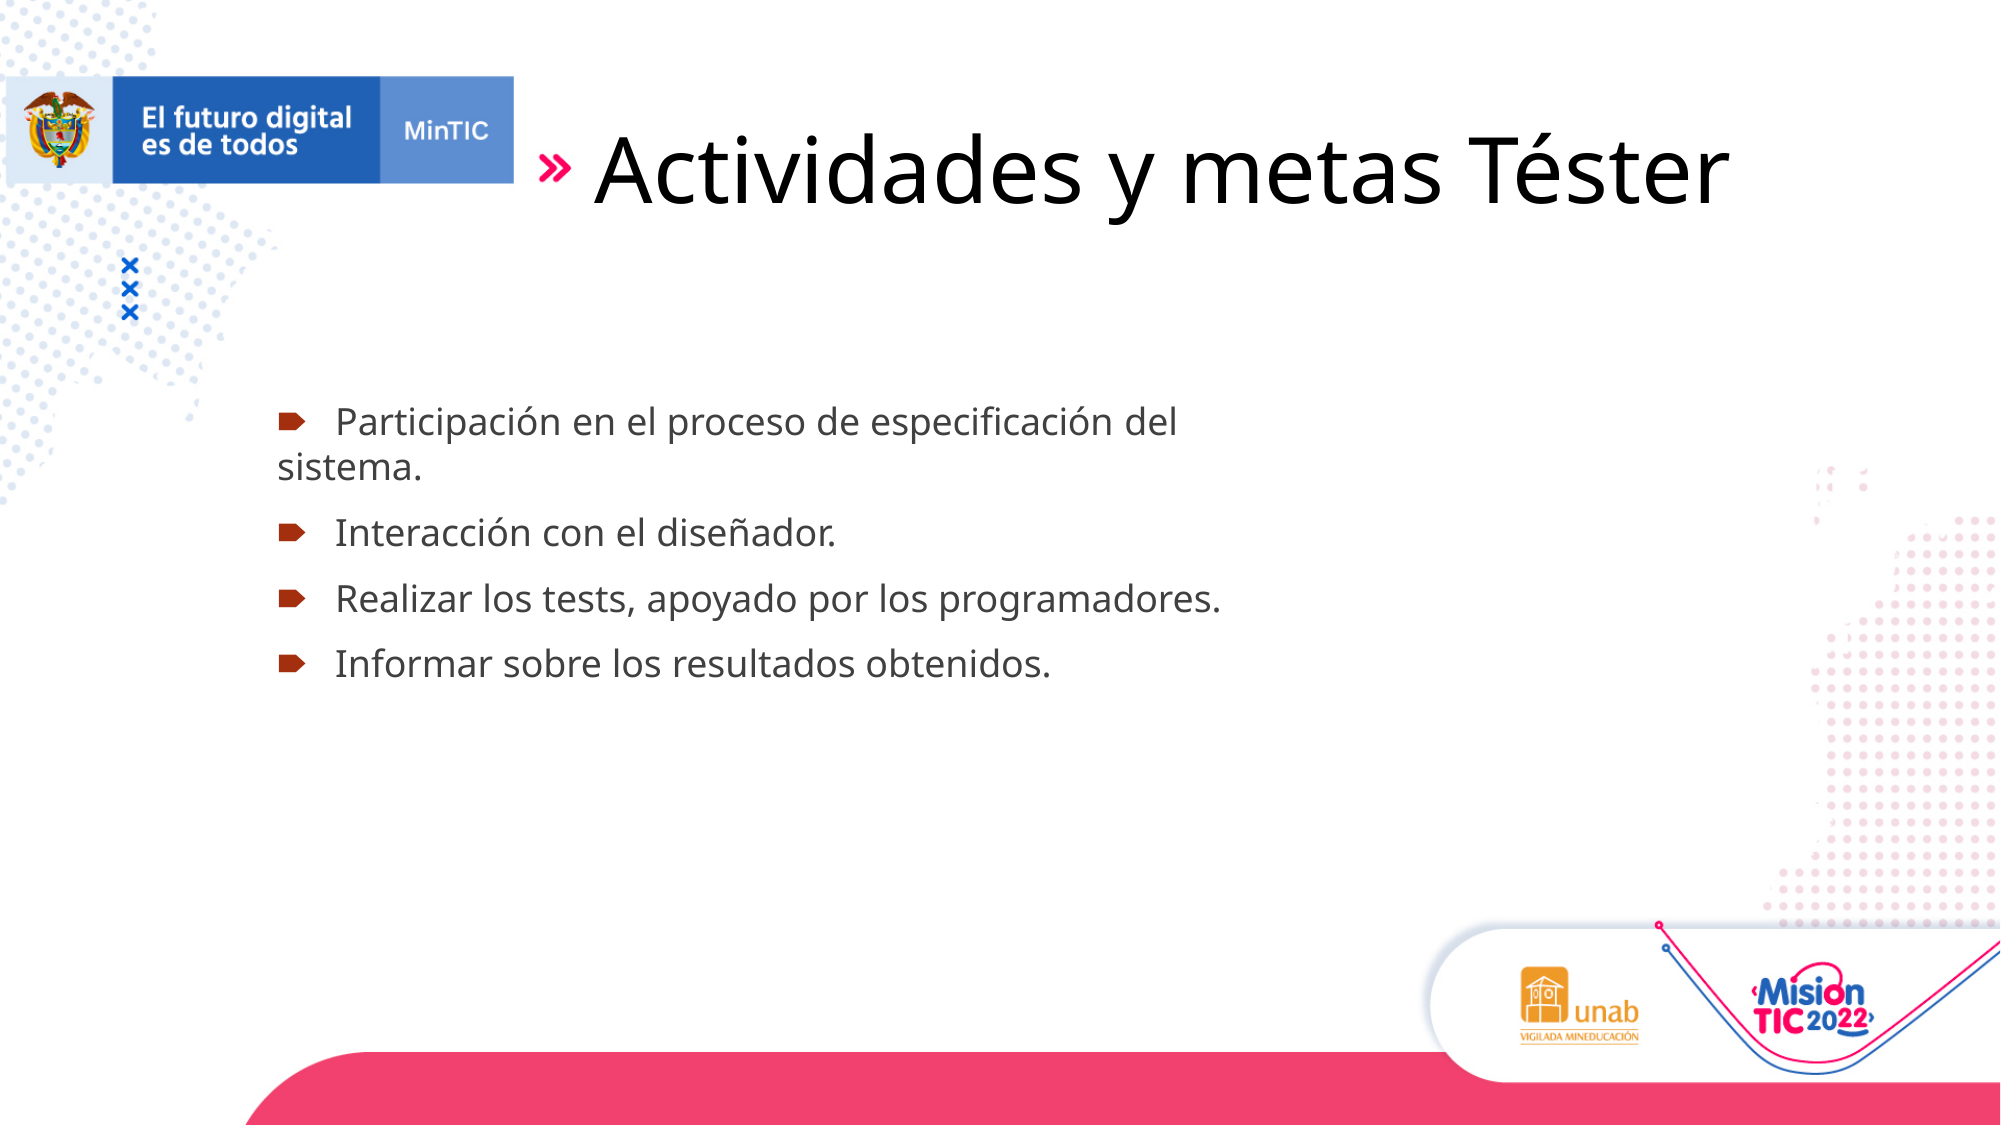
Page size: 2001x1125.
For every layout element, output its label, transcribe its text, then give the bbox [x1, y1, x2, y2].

text_box 🠶 Participación en el proceso de especificación del sistema. 🠶 Interacción con el diseñador. 🠶 Realizar los tests, apoyado por los programadores. 🠶 Informar sobre los resultados obtenidos. [274, 374, 1276, 686]
title Actividades y metas Téster [592, 70, 1768, 261]
picture [0, 0, 2001, 1125]
